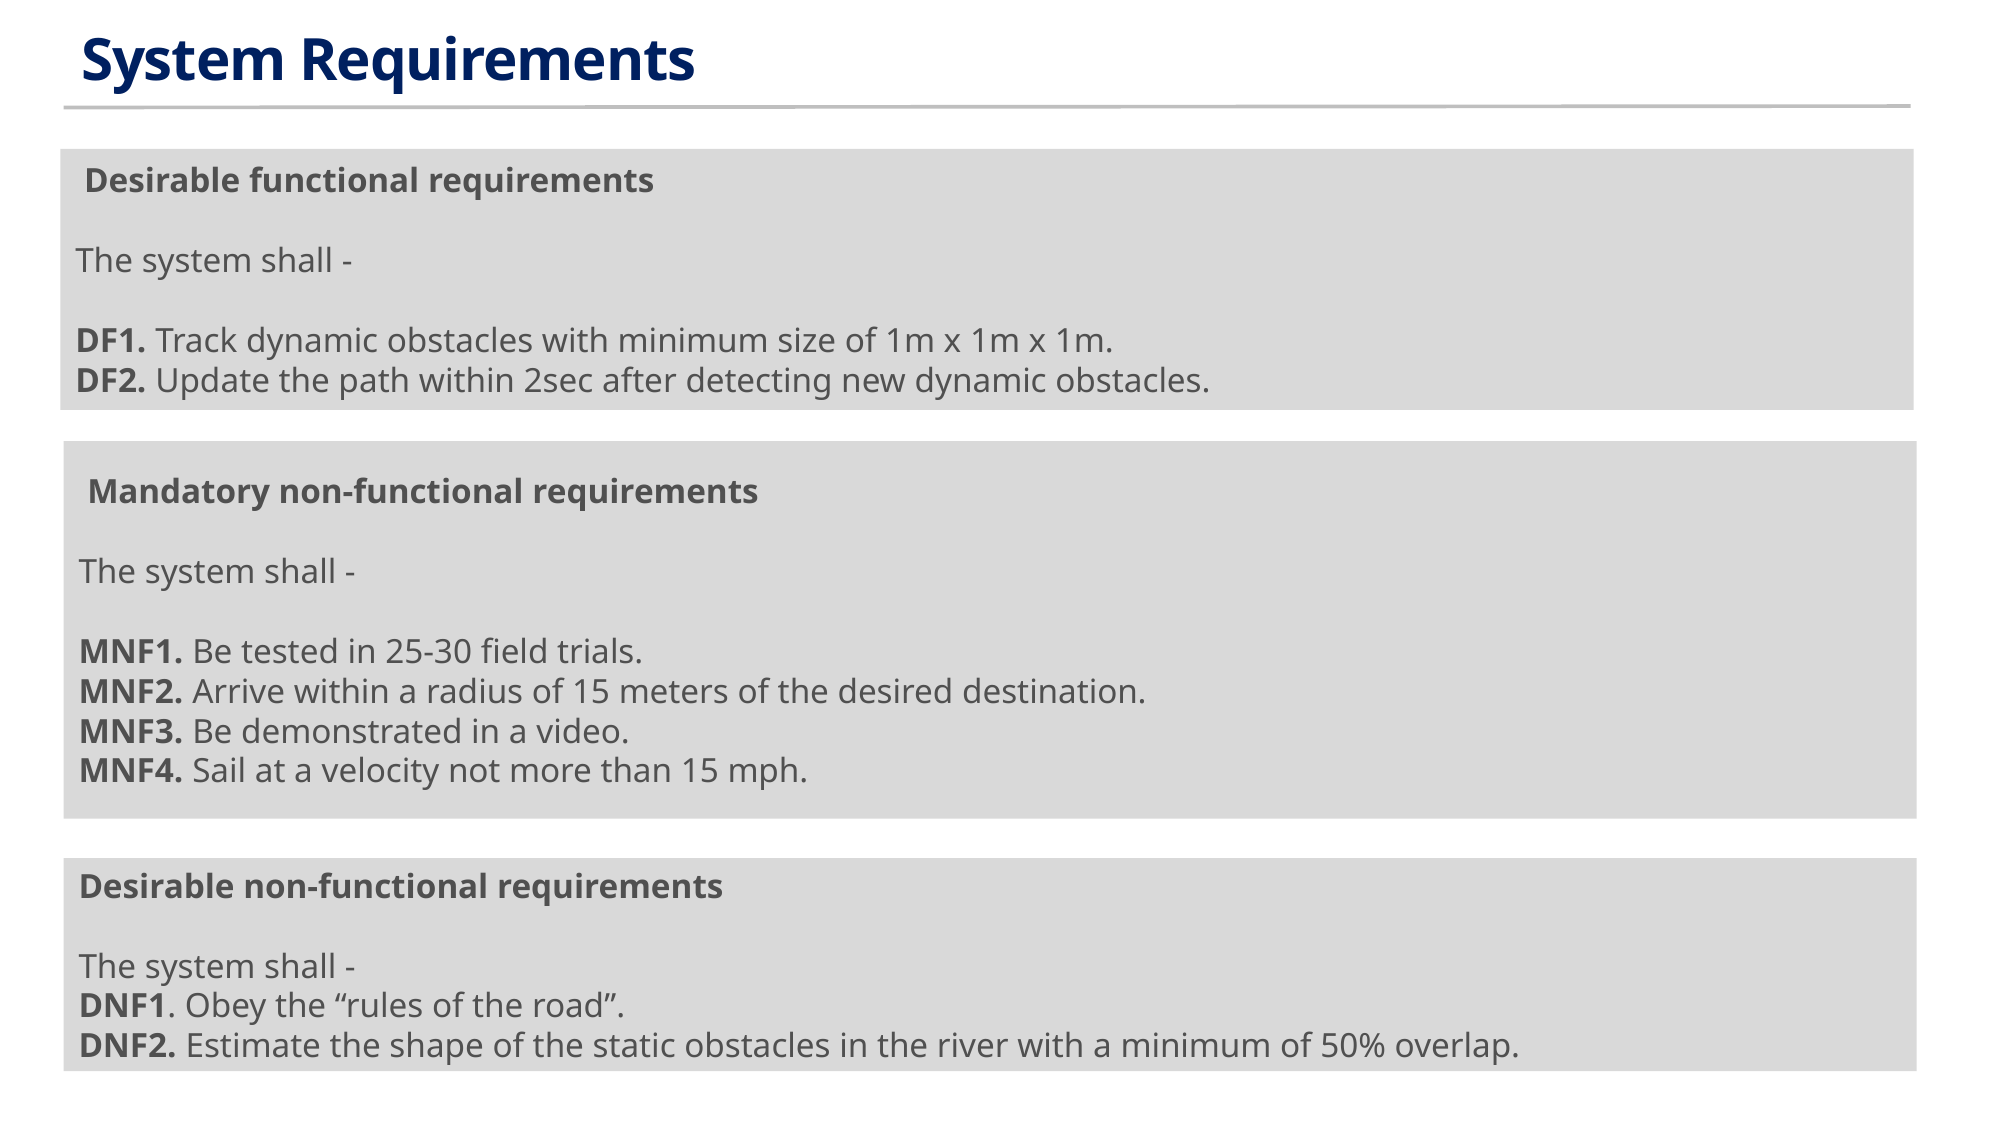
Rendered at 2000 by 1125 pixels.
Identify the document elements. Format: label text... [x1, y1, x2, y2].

text_box Desirable functional requirements The system shall - DF1. Track dynamic obstacles with minimum size of 1m x 1m x 1m. DF2. Update the path within 2sec after detecting new dynamic obstacles. [60, 148, 1914, 410]
text_box System Requirements [0, 0, 1971, 106]
text_box Mandatory non-functional requirements The system shall - MNF1. Be tested in 25-30 field trials. MNF2. Arrive within a radius of 15 meters of the desired destination. MNF3. Be demonstrated in a video. MNF4. Sail at a velocity not more than 15 mph. [63, 441, 1917, 819]
text_box Desirable non-functional requirements The system shall - DNF1. Obey the “rules of the road”. DNF2. Estimate the shape of the static obstacles in the river with a minimum of 50% overlap. [63, 858, 1917, 1072]
